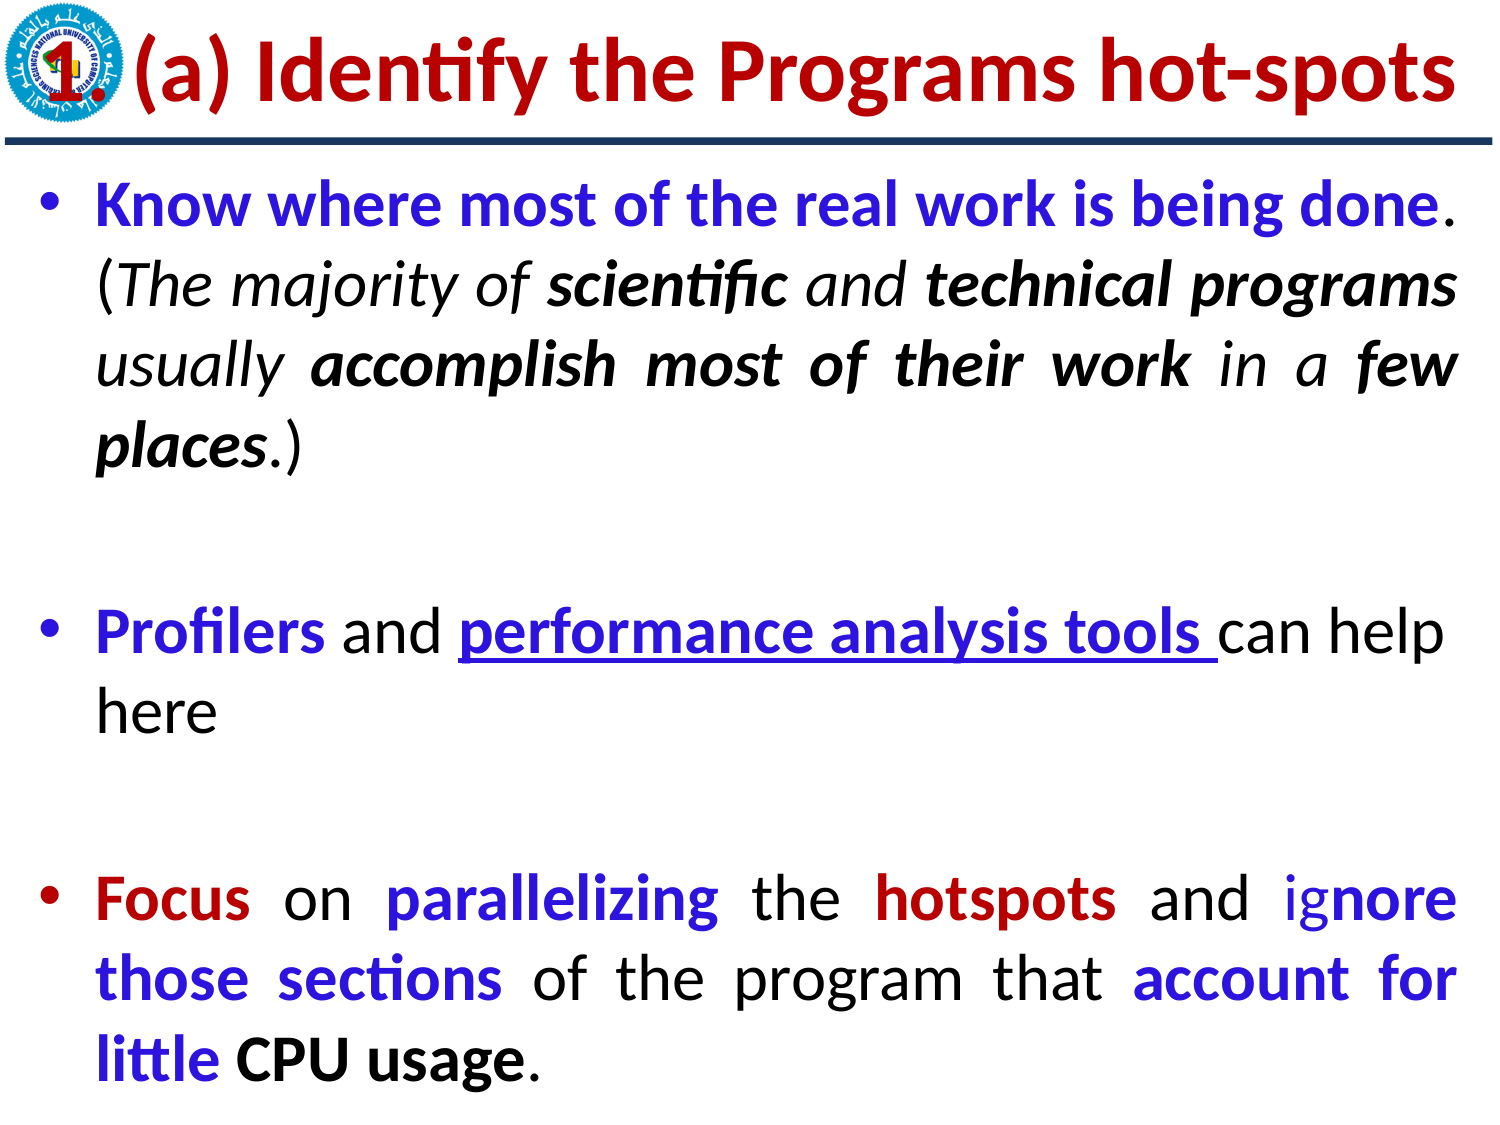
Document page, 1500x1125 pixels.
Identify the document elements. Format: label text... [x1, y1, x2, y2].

text_box 1. (a) Identify the Programs hot-spots [4, 0, 1494, 130]
list Know where most of the real work is being done. (The majority of scientific and technical programs usually accomplish most of their work in a few places.) Profilers and performance analysis tools can help here Focus on parallelizing the hotspots and ignore those sections of the program that account for little CPU usage. [23, 152, 1474, 1103]
text_box [3, 135, 1494, 147]
